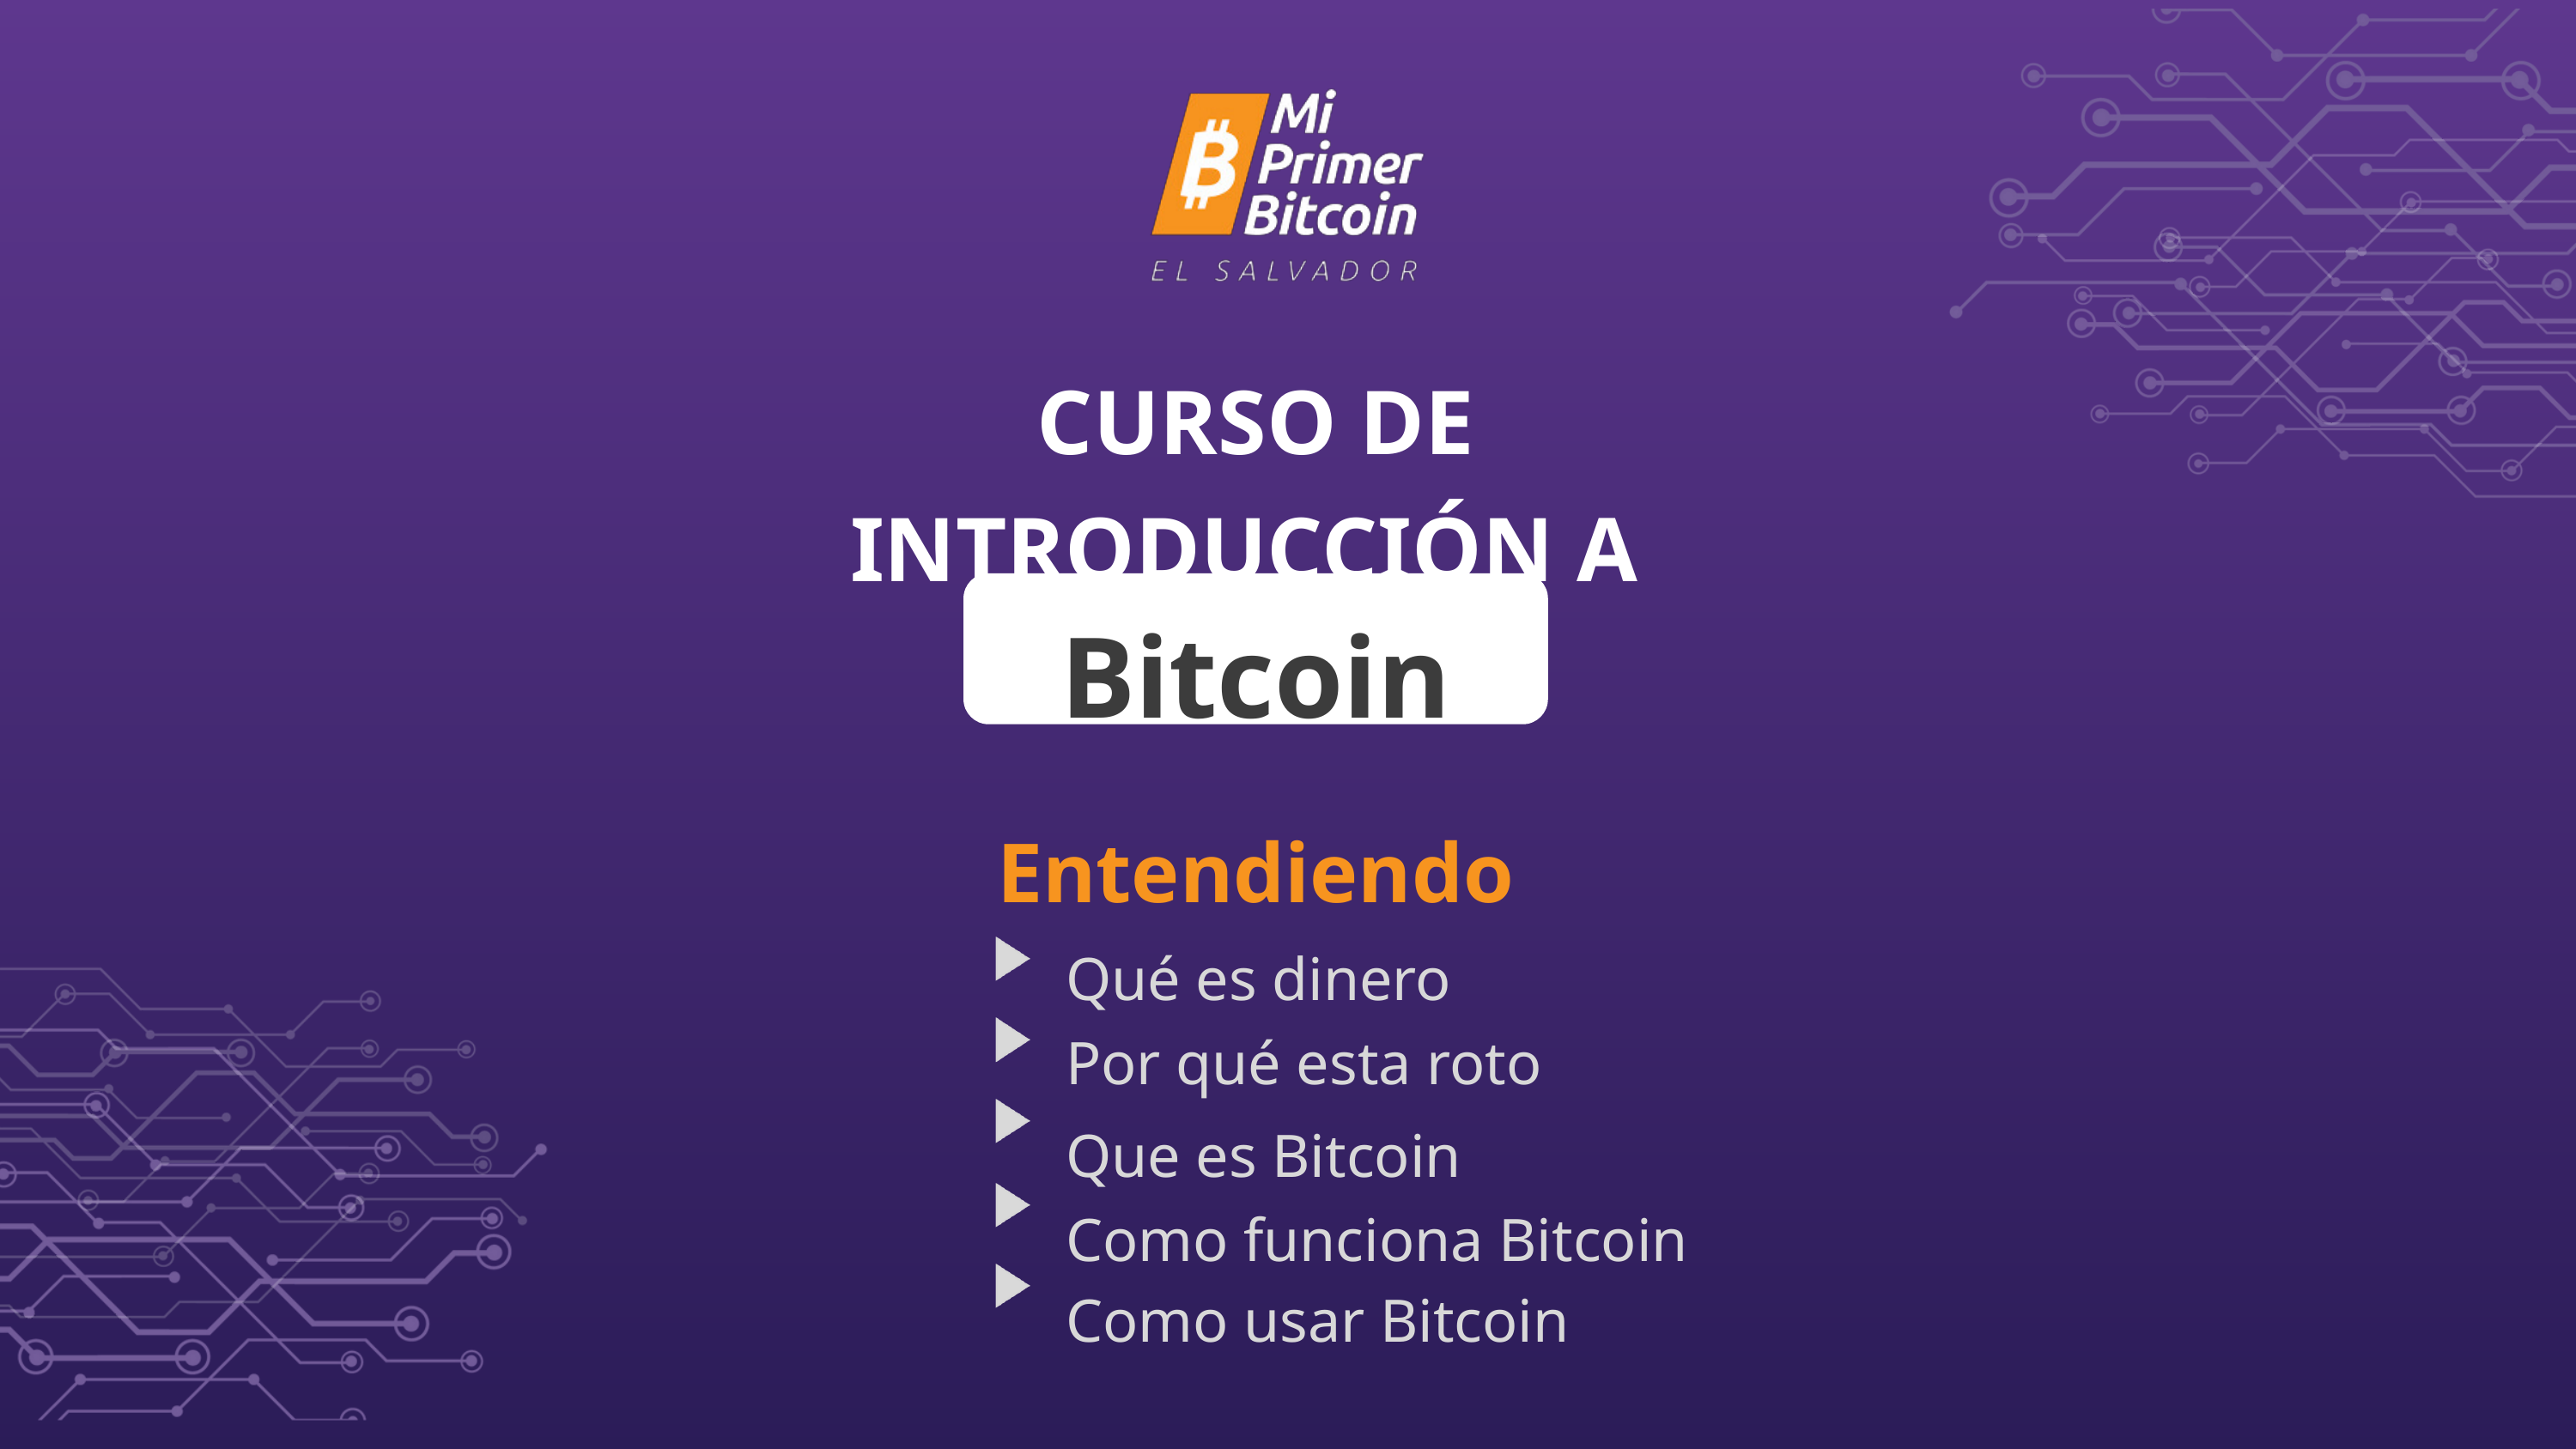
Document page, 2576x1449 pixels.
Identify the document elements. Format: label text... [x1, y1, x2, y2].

text_box [984, 930, 1042, 987]
text_box Que es Bitcoin [1065, 1070, 1563, 1155]
text_box Como funciona Bitcoin [1065, 1155, 1699, 1235]
text_box [984, 1010, 1042, 1069]
text_box CURSO DE INTRODUCCIÓN A [738, 345, 1774, 579]
text_box [1096, 51, 1479, 320]
text_box Qué es dinero [1065, 894, 1455, 978]
text_box [984, 1176, 1042, 1234]
text_box Bitcoin [738, 579, 1774, 741]
text_box [984, 1092, 1042, 1149]
text_box [1880, 9, 2576, 544]
text_box Entendiendo [997, 801, 2156, 919]
text_box Por qué esta roto [1065, 978, 1563, 1070]
text_box [0, 889, 593, 1431]
text_box [984, 1257, 1042, 1314]
text_box Como usar Bitcoin [1065, 1235, 1699, 1355]
